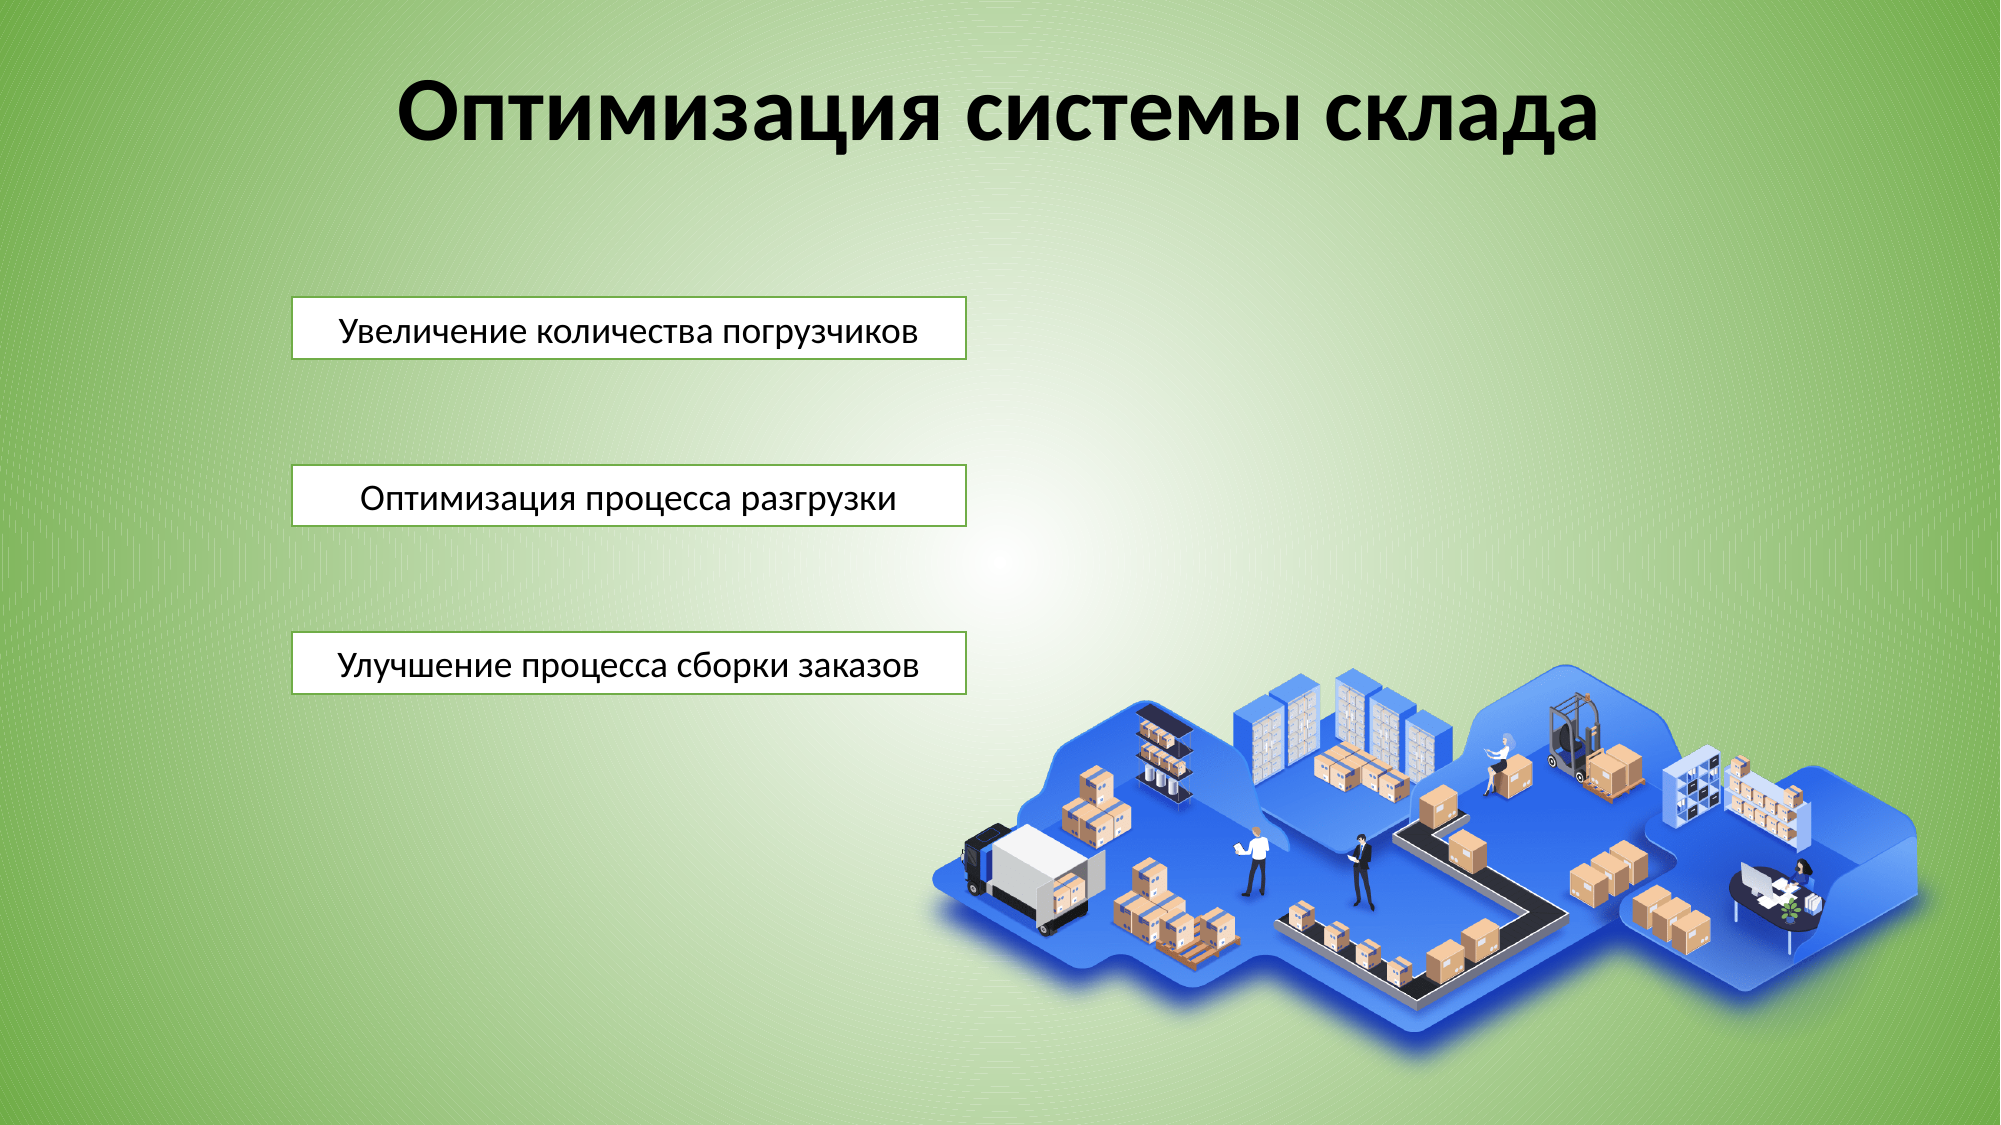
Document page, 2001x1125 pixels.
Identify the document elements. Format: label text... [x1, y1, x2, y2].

text_box Оптимизация процесса разгрузки [291, 464, 966, 527]
text_box Увеличение количества погрузчиков [291, 297, 966, 360]
title Оптимизация системы склада [137, 2, 1863, 220]
text_box Улучшение процесса сборки заказов [291, 632, 966, 694]
picture [890, 662, 1974, 1125]
